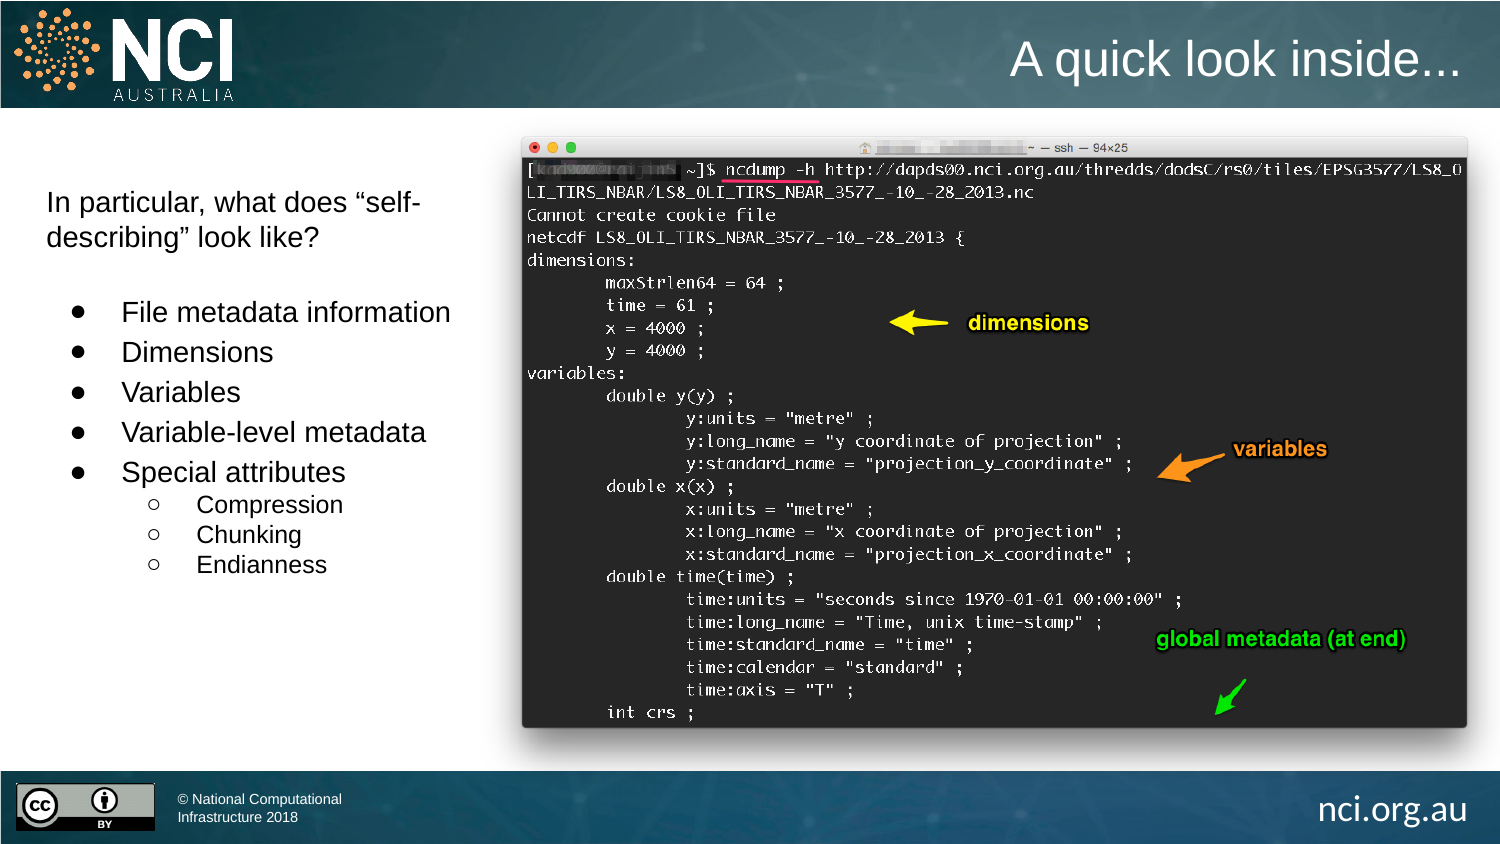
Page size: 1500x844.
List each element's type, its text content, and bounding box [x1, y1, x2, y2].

title A quick look inside... [320, 18, 1478, 94]
picture [2, 2, 1500, 844]
text_box In particular, what does “self-describing” look like? File metadata information Dimensions Variables Variable-level metadata Special attributes Compression Chunking Endianness [31, 168, 466, 719]
text_box © National Computational Infrastructure 2018 [162, 774, 375, 838]
